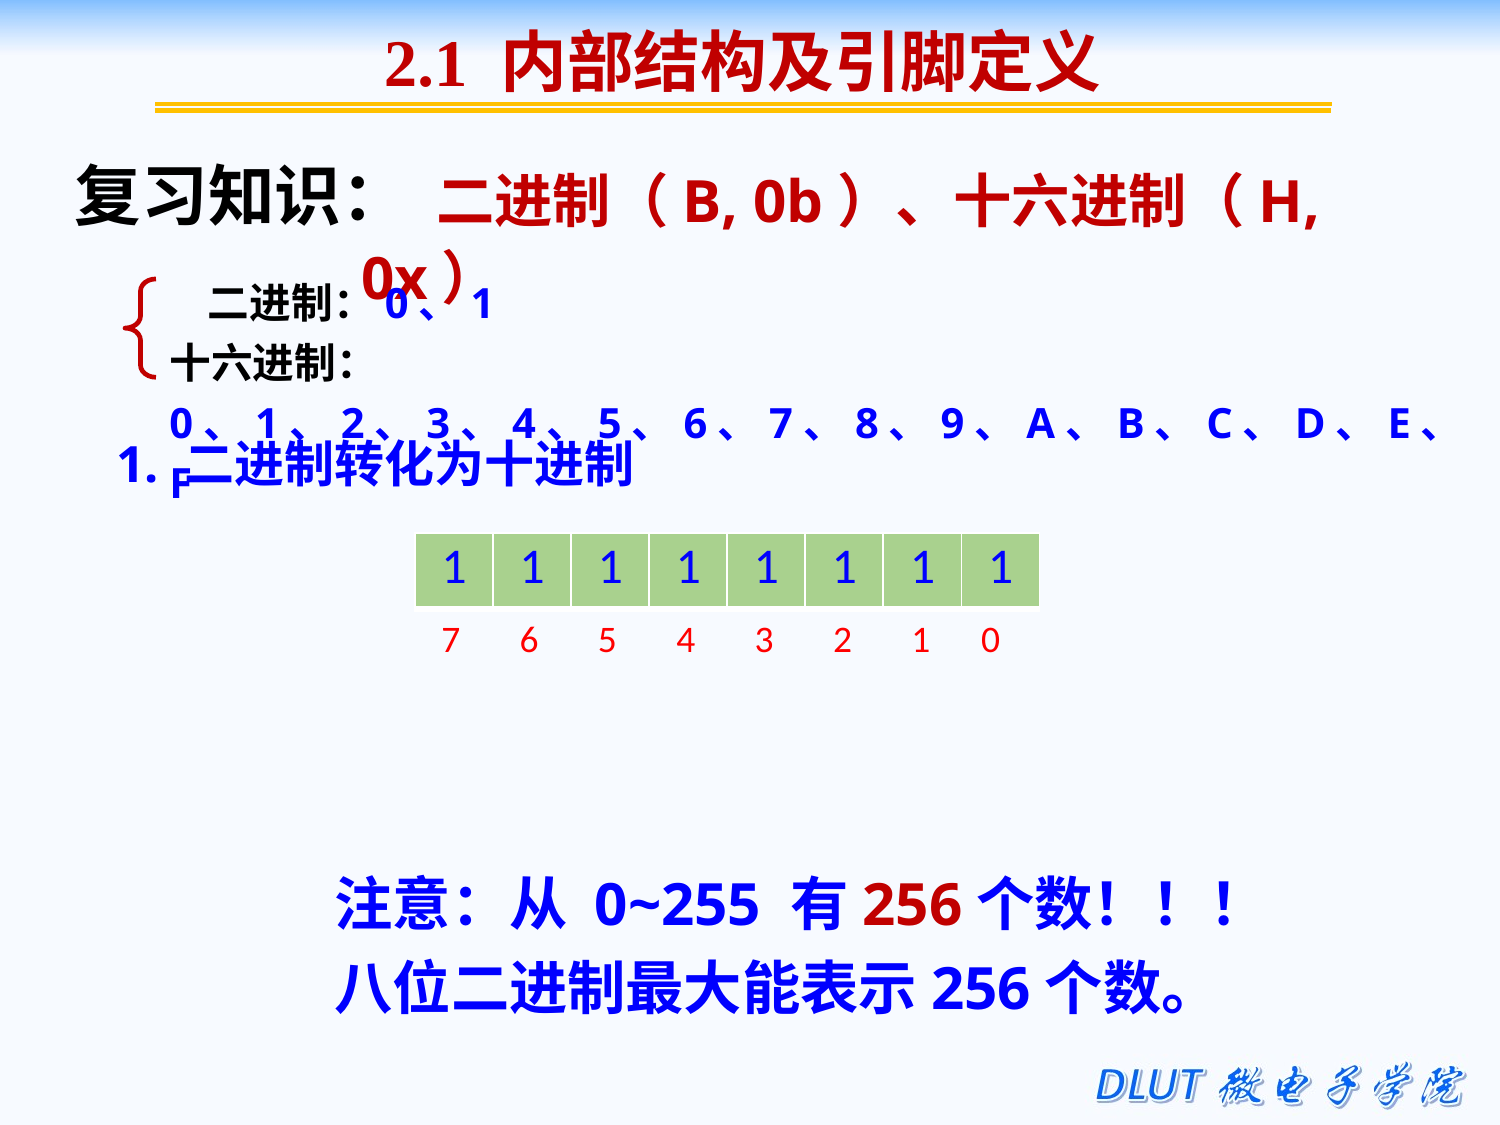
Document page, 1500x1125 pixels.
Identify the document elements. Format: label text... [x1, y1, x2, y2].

text_box 2.1 内部结构及引脚定义 [369, 0, 1206, 103]
table_header 1 [416, 534, 492, 606]
table_header 1 [650, 534, 726, 606]
text_box 1. 二进制转化为十进制 [101, 424, 154, 500]
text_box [154, 103, 1332, 111]
table_header 1 [494, 534, 570, 606]
text_box 7 6 5 4 3 2 1 0 [426, 607, 1038, 667]
table_header 1 [572, 534, 648, 606]
text_box 注意：从 0~255 有256个数！！！ 八位二进制最大能表示256个数。 [319, 845, 1283, 1029]
table_header 1 [806, 534, 882, 606]
table_header 1 [884, 534, 961, 606]
text_box [125, 278, 156, 378]
text_box 复习知识： [60, 146, 1365, 291]
text_box 二进制（B, 0b）、十六进制（H, 0x） [346, 149, 1415, 242]
text_box 二进制：0、1 十六进制：0、1、2、3、4、5、6、7、8、9、A、B、C、D、E、F [154, 259, 1483, 515]
table_header 1 [962, 534, 1039, 606]
picture [0, 0, 1500, 1125]
table_header 1 [728, 534, 804, 606]
